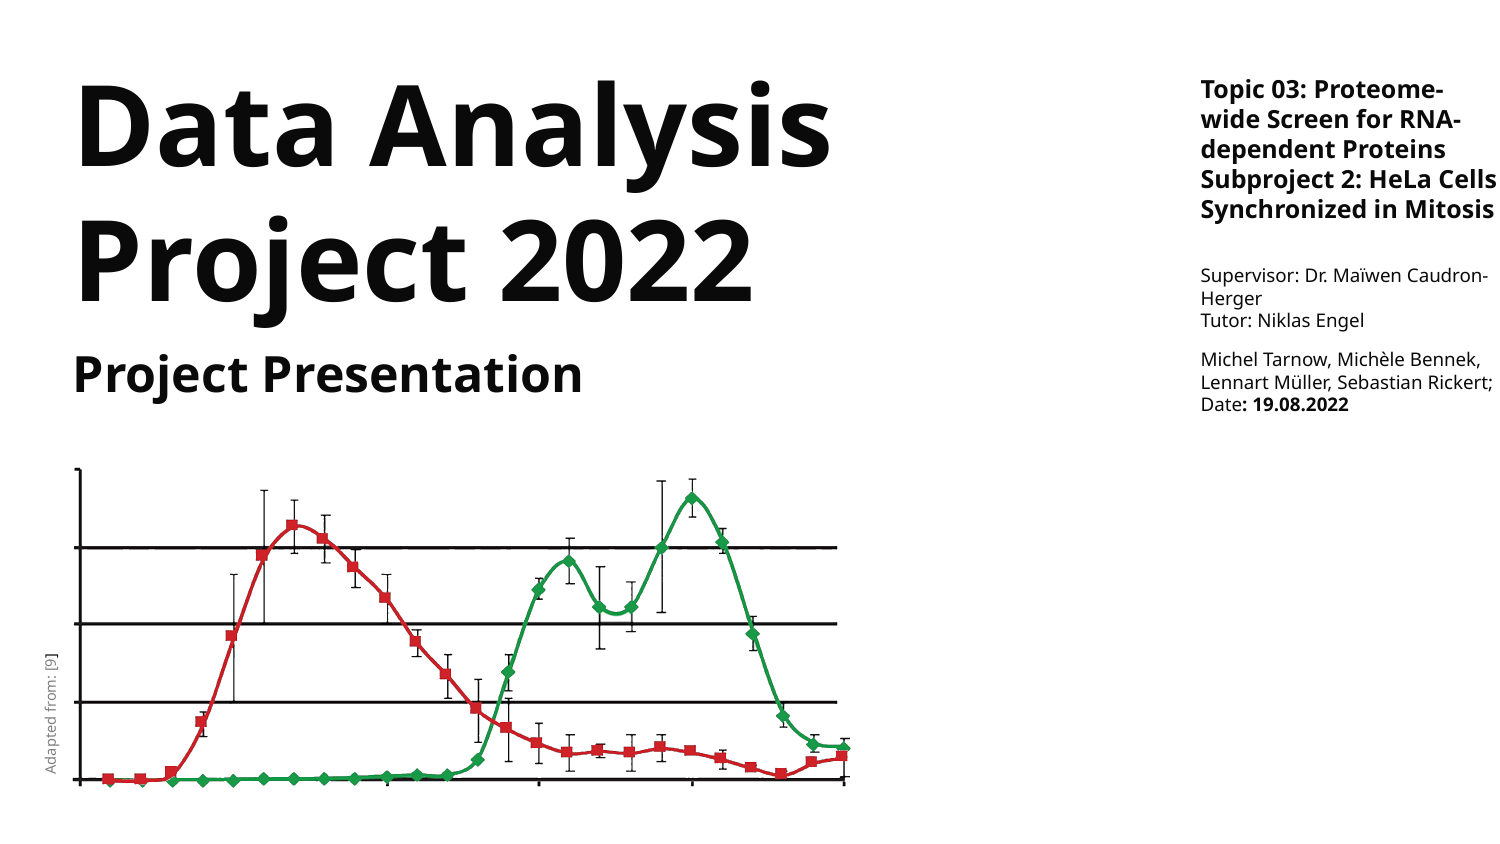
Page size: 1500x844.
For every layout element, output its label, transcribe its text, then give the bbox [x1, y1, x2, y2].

text_box Topic 03: Proteome-wide Screen for RNA-dependent Proteins Subproject 2: HeLa Cells Synchronized in Mitosis [1185, 66, 1500, 231]
text_box Project Presentation [57, 334, 808, 410]
text_box Adapted from: [9] [33, 585, 40, 790]
text_box Data Analysis Project 2022 [57, 46, 873, 332]
picture [45, 429, 886, 821]
text_box Supervisor: Dr. Maïwen Caudron-Herger Tutor: Niklas Engel [1185, 256, 1500, 339]
text_box Michel Tarnow, Michèle Bennek, Lennart Müller, Sebastian Rickert; Date: 19.08.2022 [1185, 340, 1500, 423]
